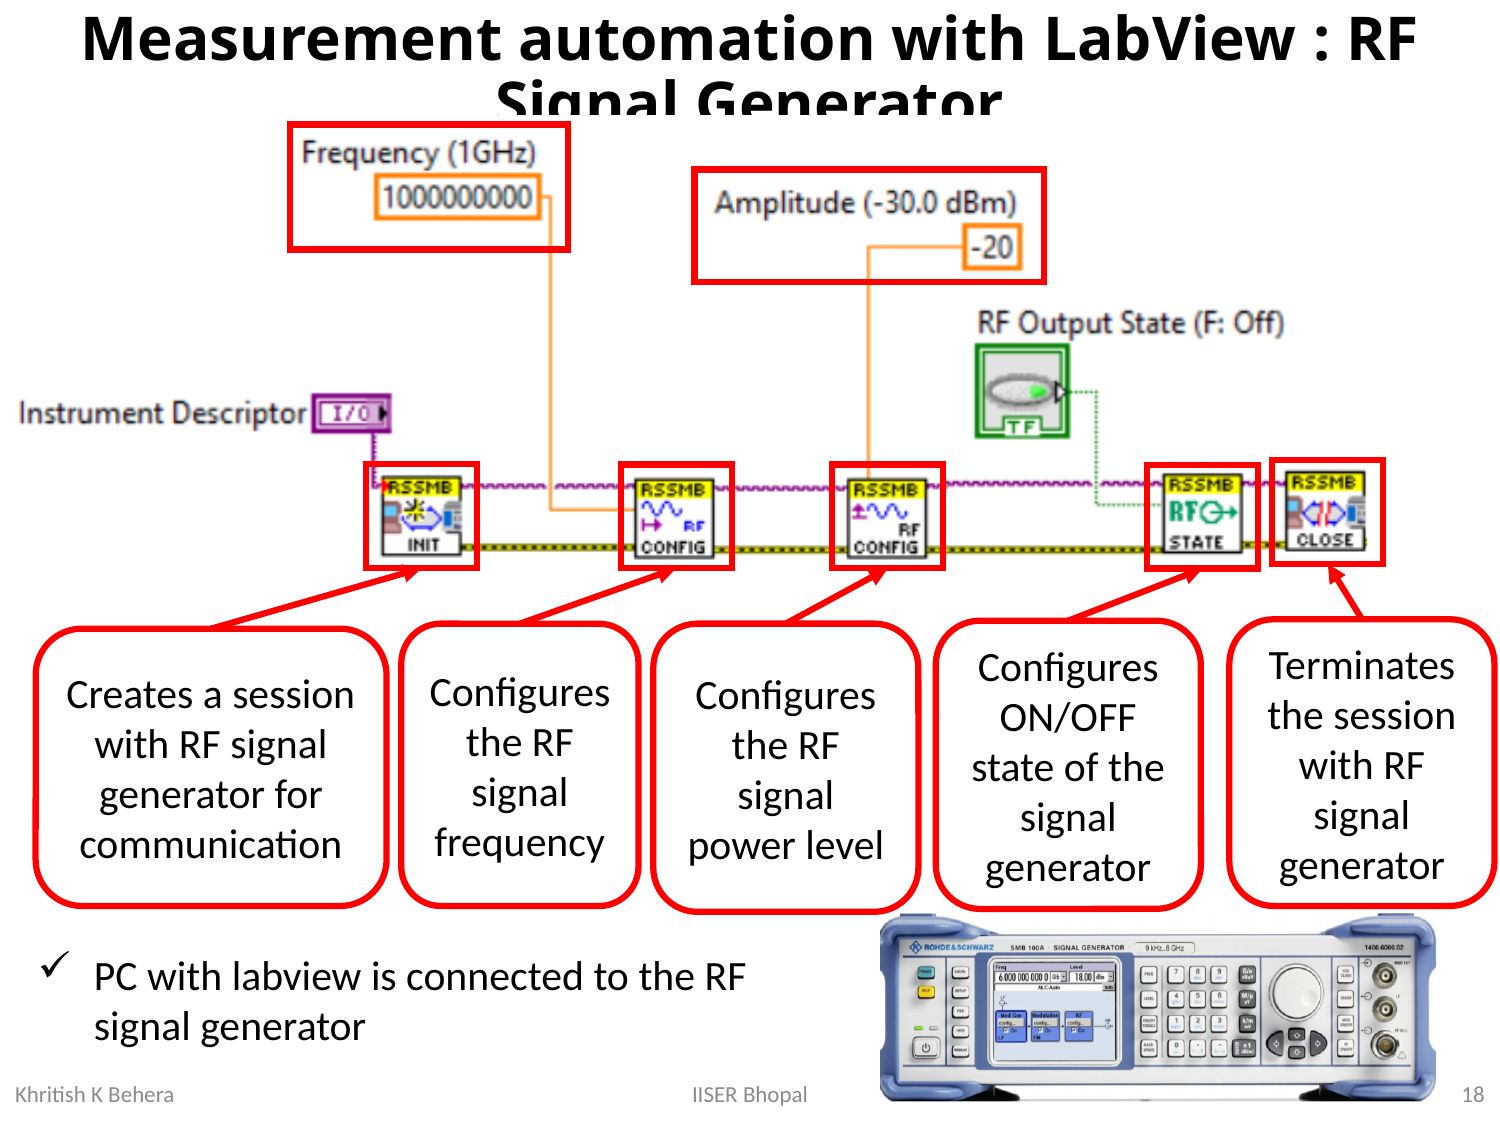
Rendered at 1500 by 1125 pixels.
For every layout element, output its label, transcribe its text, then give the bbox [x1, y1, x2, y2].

picture [880, 910, 1444, 1109]
text_box PC with labview is connected to the RF signal generator [22, 941, 850, 1057]
picture [4, 115, 1368, 592]
footer IISER Bhopal [496, 1063, 1004, 1124]
slide_number Khritish K Behera [0, 1063, 338, 1124]
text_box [653, 464, 944, 912]
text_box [35, 464, 401, 906]
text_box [935, 464, 1259, 909]
slide_number 18 [1162, 1063, 1500, 1124]
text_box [1229, 460, 1495, 906]
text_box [401, 464, 653, 906]
title Measurement automation with LabView : RF Signal Generator [0, 1, 1500, 146]
